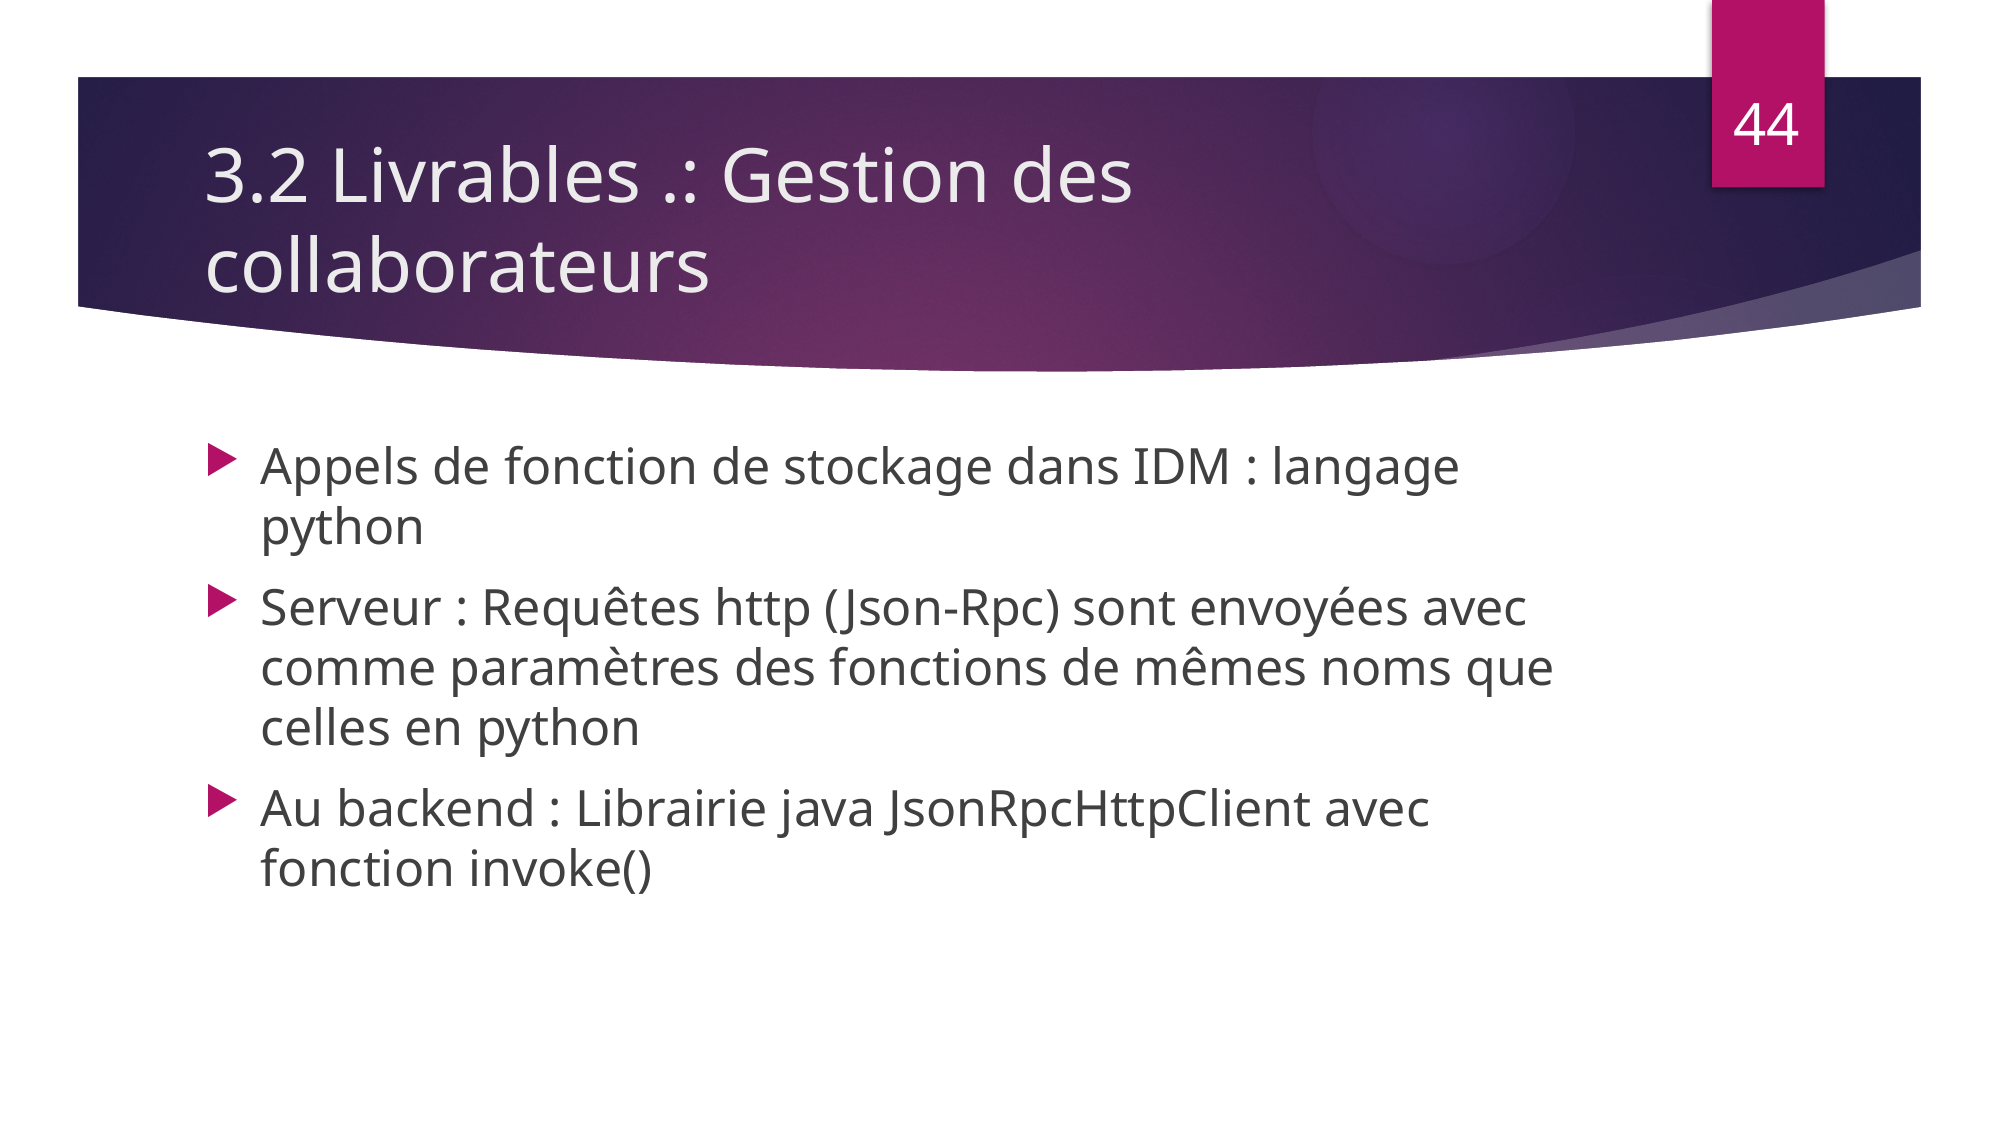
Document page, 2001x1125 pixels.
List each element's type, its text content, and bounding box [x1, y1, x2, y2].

slide_number 44 [1698, 48, 1836, 175]
title 3.2 Livrables .: Gestion des collaborateurs [189, 159, 1627, 276]
list Appels de fonction de stockage dans IDM : langage python Serveur : Requêtes http (Json-Rpc) sont envoyées avec comme paramètres des fonctions de mêmes noms que celles en python Au backend : Librairie java JsonRpcHttpClient avec fonction invoke() [189, 427, 1638, 988]
